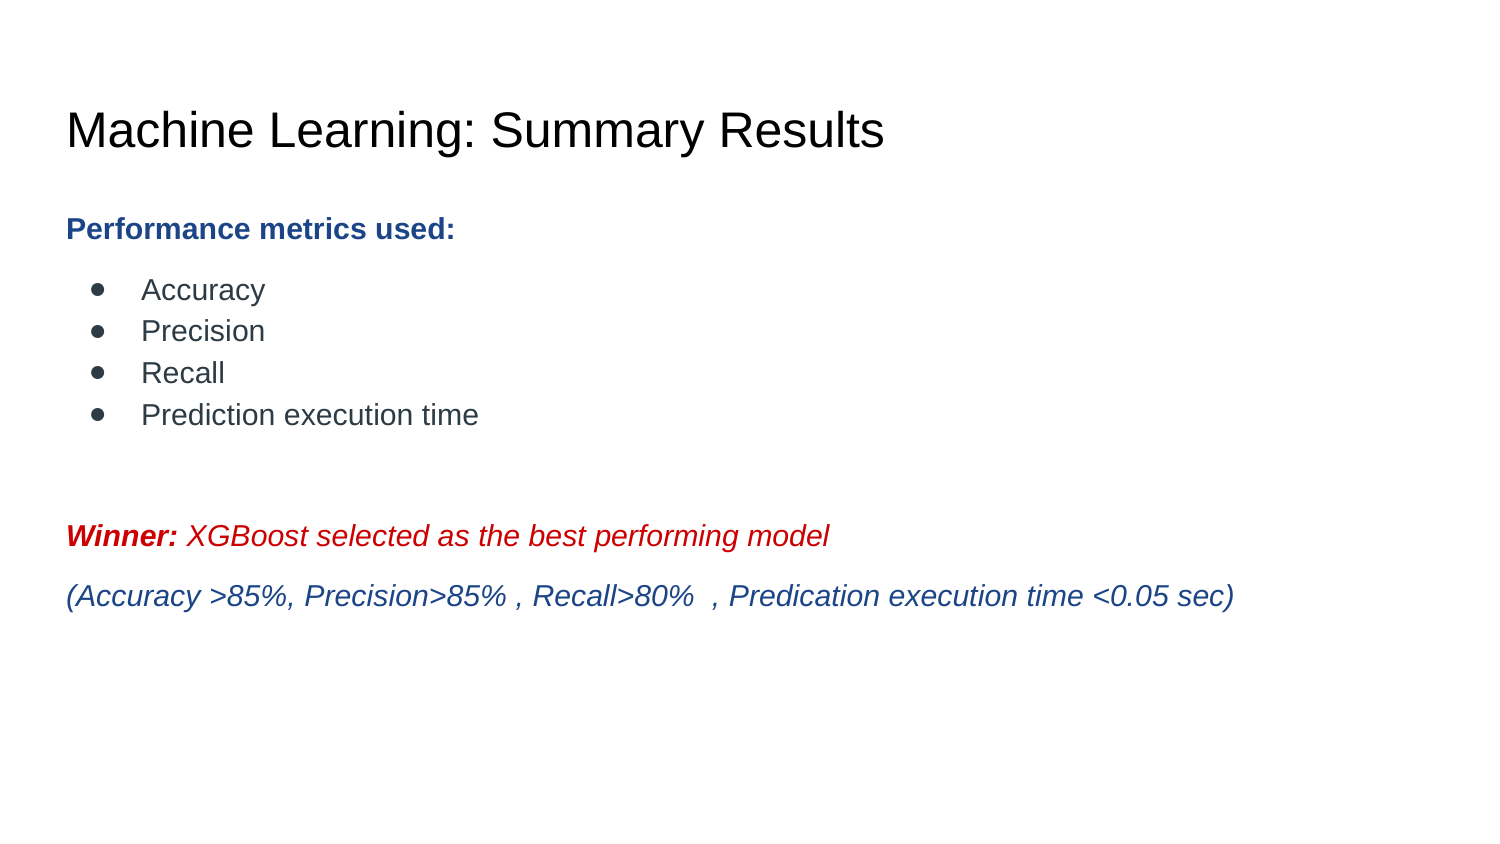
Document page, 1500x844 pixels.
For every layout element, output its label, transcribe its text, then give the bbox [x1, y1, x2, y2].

list Performance metrics used: Accuracy Precision Recall Prediction execution time Winner: XGBoost selected as the best performing model (Accuracy >85%, Precision>85% , Recall>80% , Predication execution time <0.05 sec) [51, 189, 1449, 750]
title Machine Learning: Summary Results [51, 72, 1449, 167]
